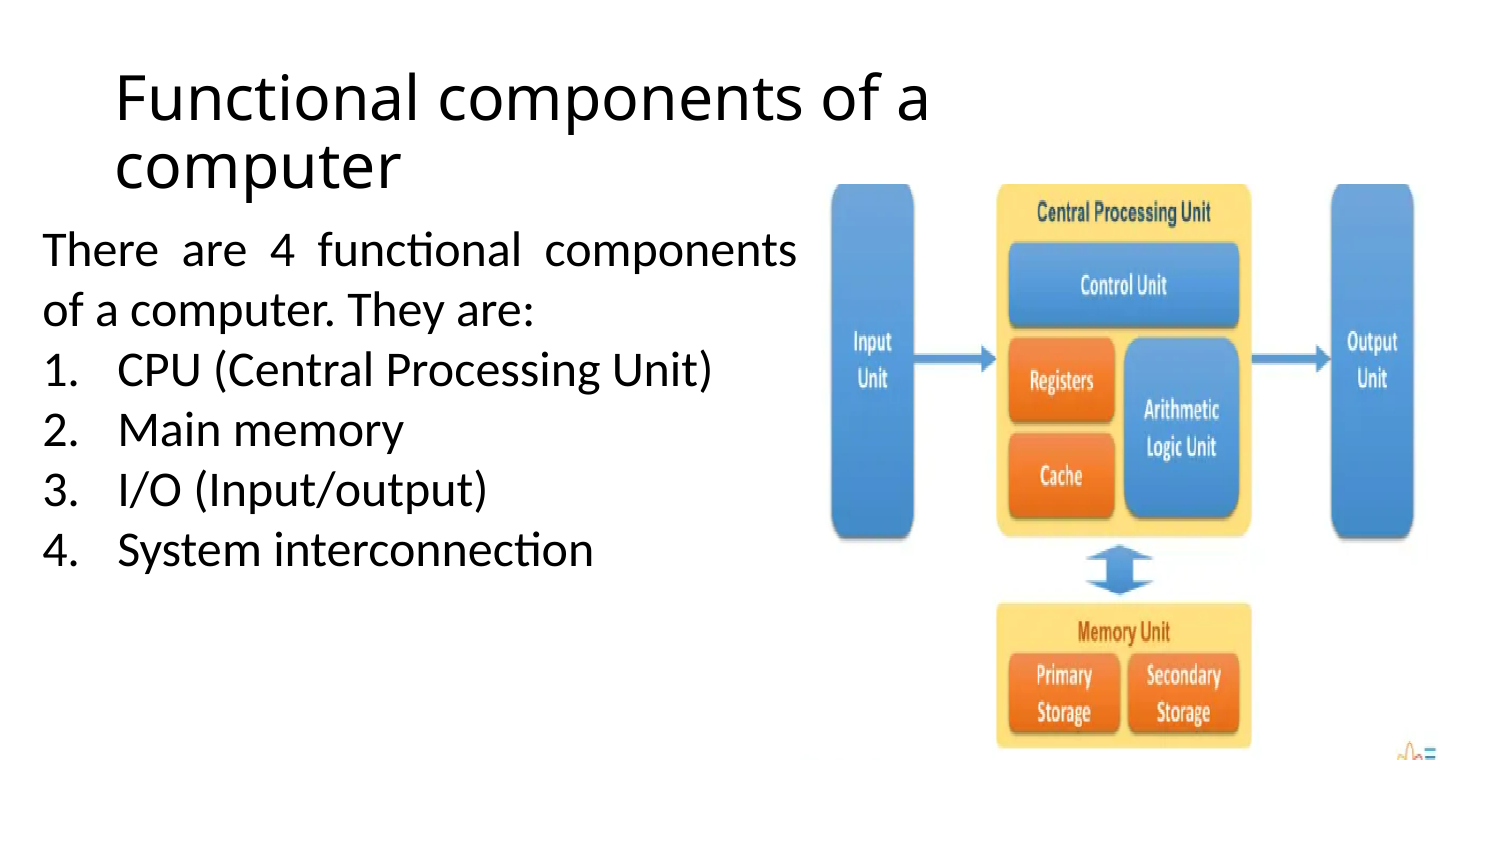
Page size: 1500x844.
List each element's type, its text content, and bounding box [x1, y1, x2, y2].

title Functional components of a computer [99, 59, 1250, 209]
text_box There are 4 functional components of a computer. They are: CPU (Central Processing Unit) Main memory I/O (Input/output) System interconnection [12, 209, 796, 629]
picture [796, 184, 1438, 760]
